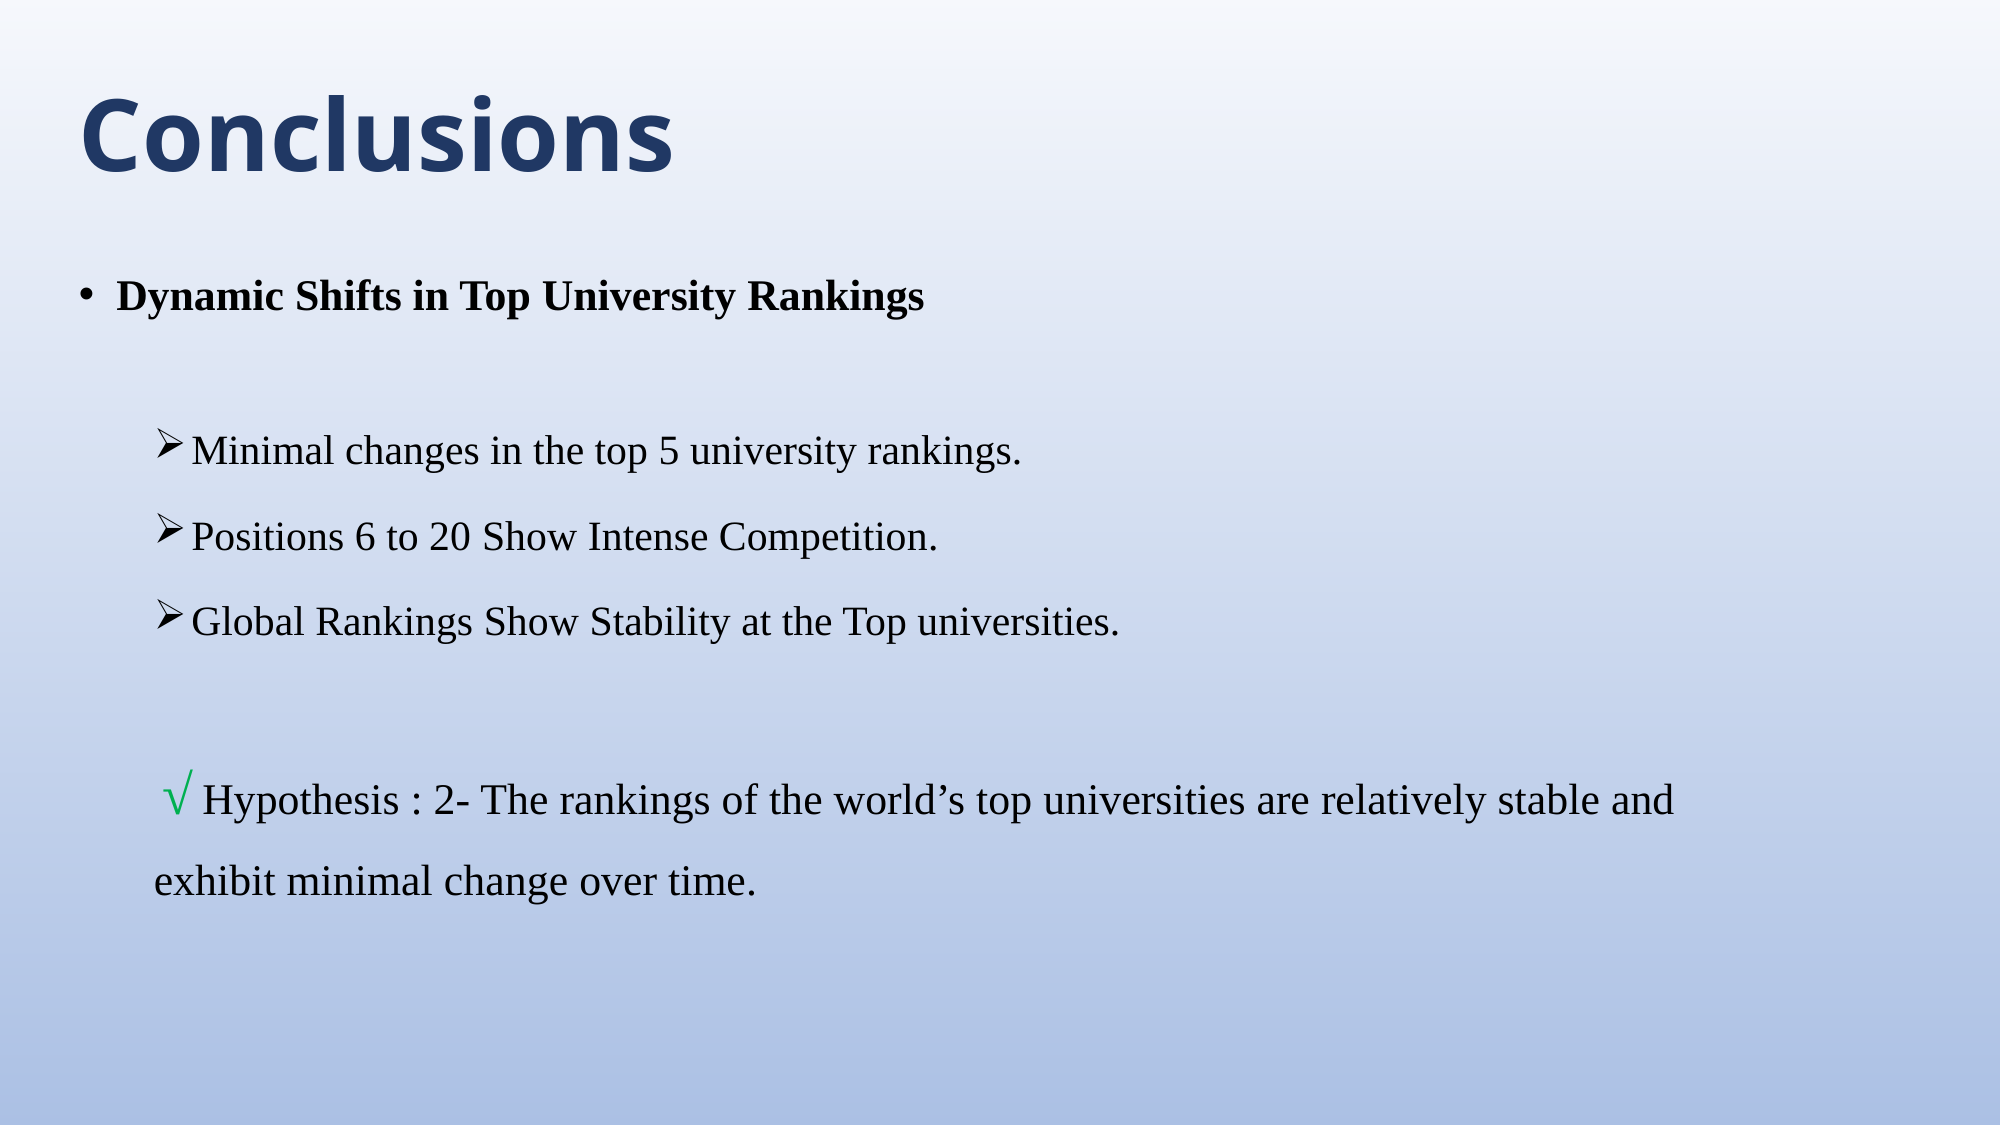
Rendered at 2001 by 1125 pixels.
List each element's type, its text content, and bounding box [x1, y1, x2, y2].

title Conclusions [63, 44, 1770, 234]
list Dynamic Shifts in Top University Rankings Minimal changes in the top 5 university rankings. Positions 6 to 20 Show Intense Competition. Global Rankings Show Stability at the Top universities. √ Hypothesis : 2- The rankings of the world’s top universities are relatively stable and exhibit minimal change over time. [63, 264, 1749, 1059]
